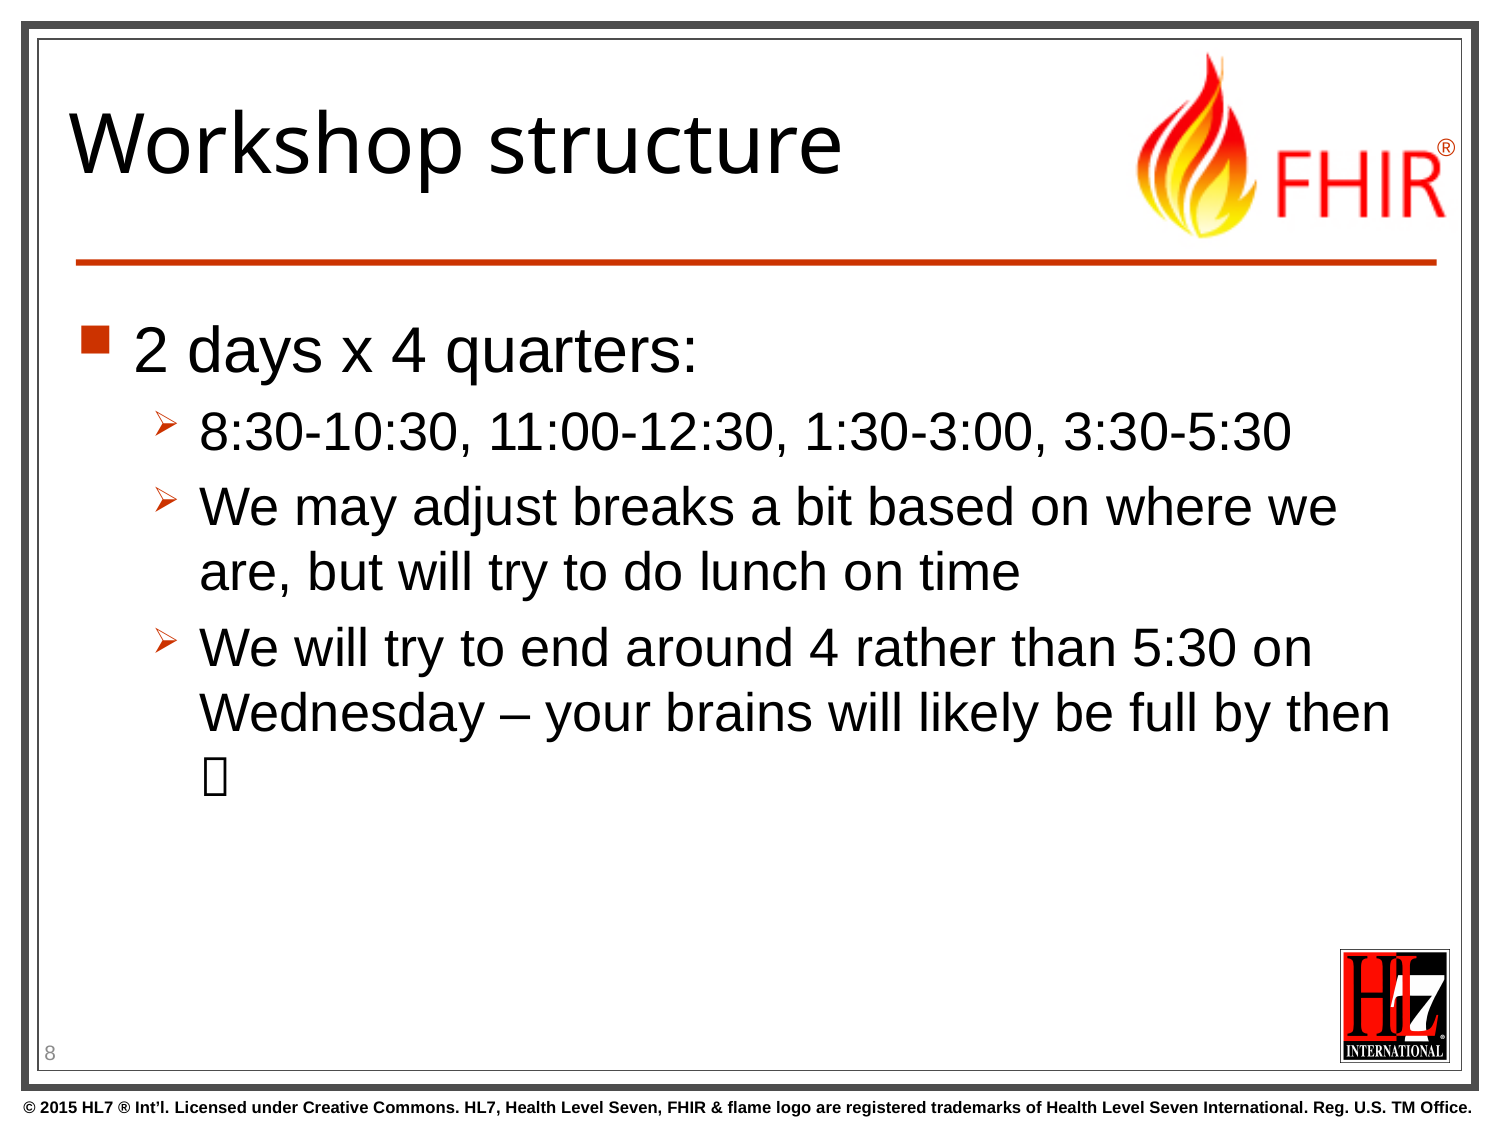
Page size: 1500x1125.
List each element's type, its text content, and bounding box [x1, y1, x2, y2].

picture [1124, 42, 1458, 249]
title Workshop structure [53, 54, 1128, 244]
slide_number 8 [29, 1034, 148, 1071]
list 2 days x 4 quarters: 8:30-10:30, 11:00-12:30, 1:30-3:00, 3:30-5:30 We may adjust breaks a bit based on where we are, but will try to do lunch on time We will try to end around 4 rather than 5:30 on Wednesday – your brains will likely be full by then  [62, 299, 1438, 1059]
picture [1340, 949, 1450, 1063]
